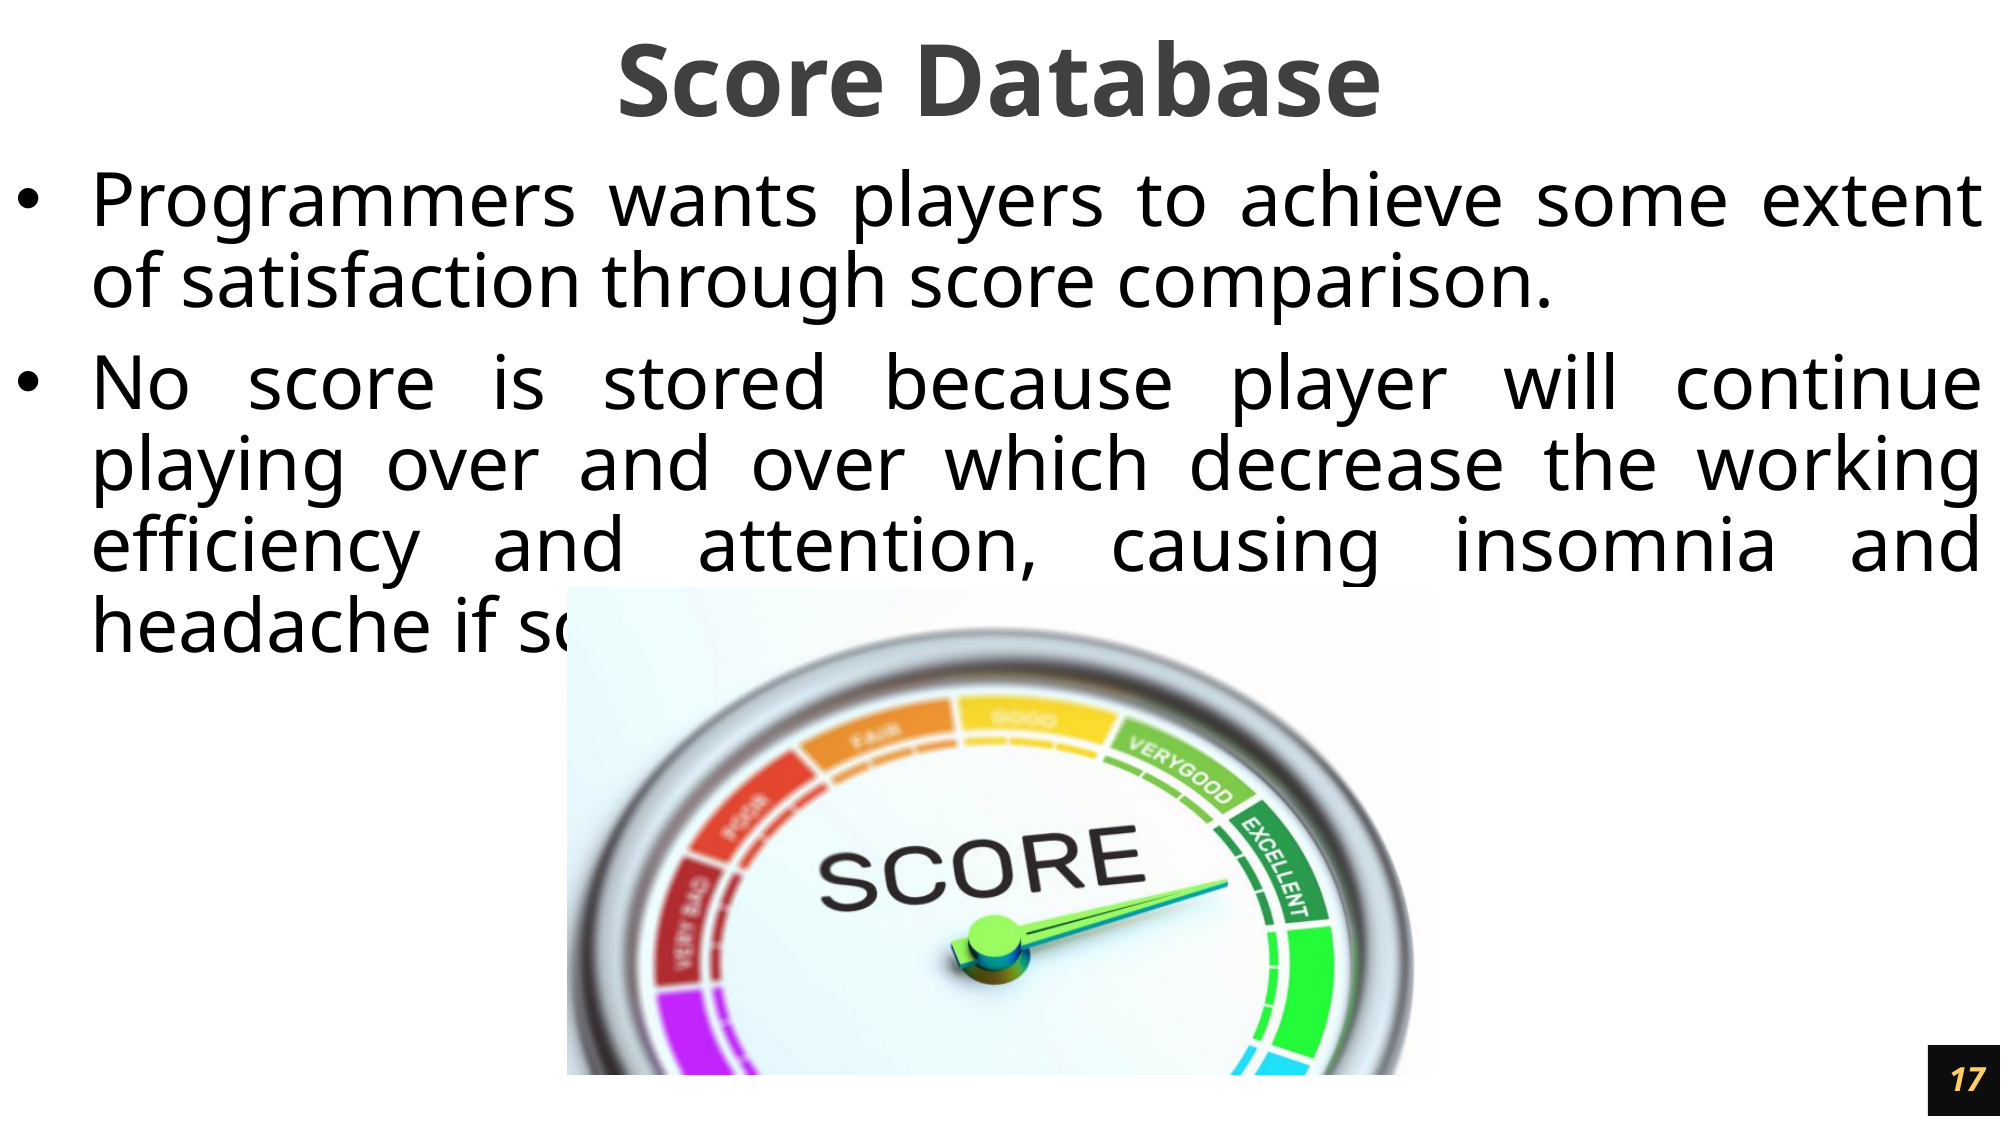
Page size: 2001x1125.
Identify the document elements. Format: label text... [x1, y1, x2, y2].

slide_number 17 [1927, 1045, 2000, 1116]
text_box Score Database [0, 1, 2000, 168]
text_box [975, 537, 1025, 587]
list Programmers wants players to achieve some extent of satisfaction through score comparison. No score is stored because player will continue playing over and over which decrease the working efficiency and attention, causing insomnia and headache if scores are stored [0, 168, 2000, 1116]
picture [567, 587, 1435, 1075]
